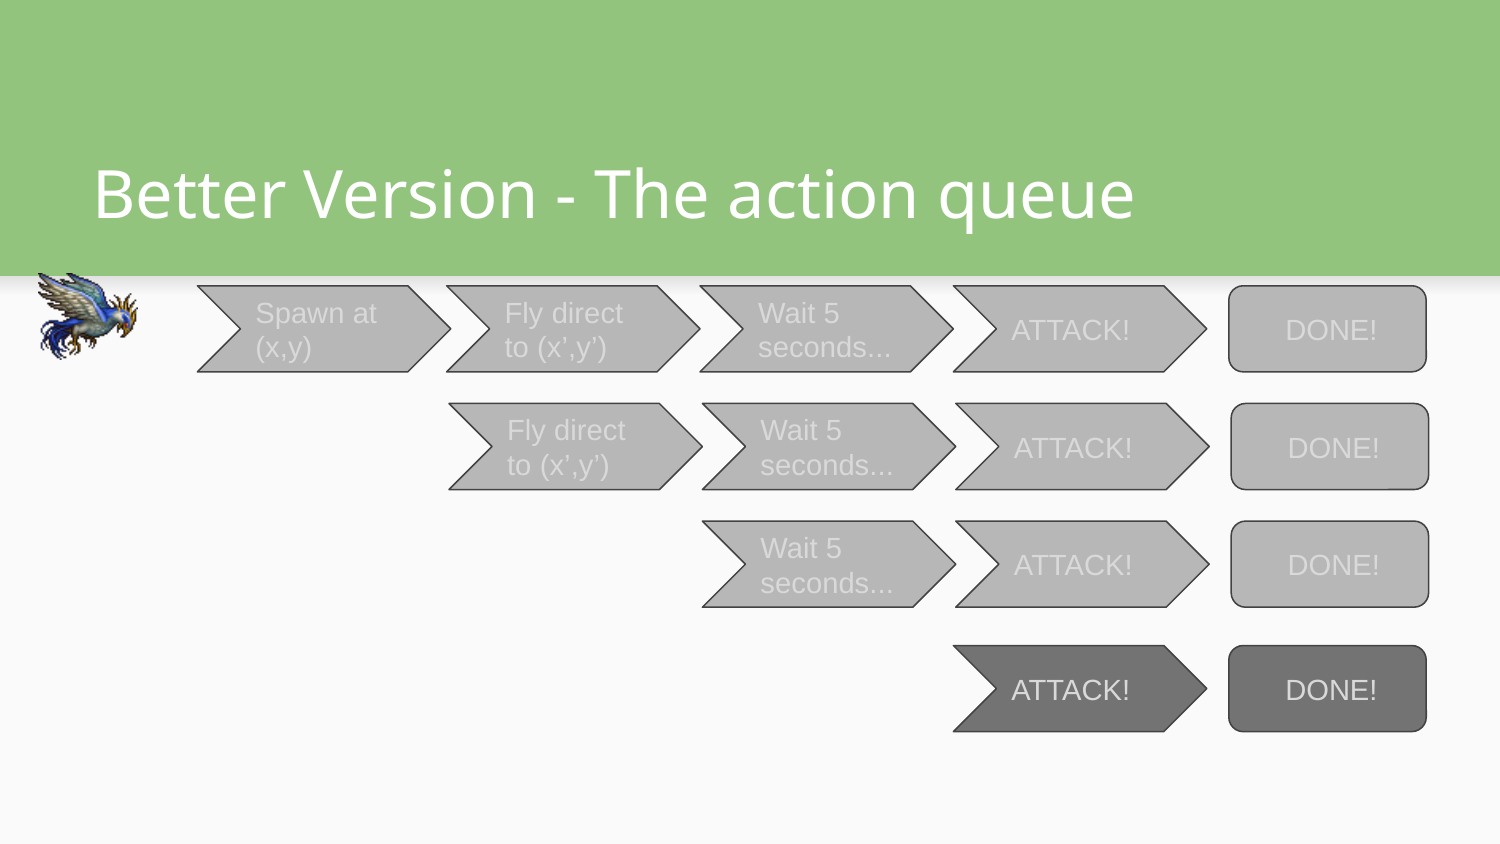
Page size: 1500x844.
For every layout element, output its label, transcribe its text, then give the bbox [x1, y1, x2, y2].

text_box Wait 5 seconds... [702, 403, 956, 490]
text_box DONE! [1228, 285, 1427, 372]
text_box Fly direct to (x’,y’) [448, 403, 703, 490]
picture [38, 273, 138, 360]
text_box ATTACK! [953, 645, 1207, 732]
text_box DONE! [1228, 645, 1427, 732]
title Better Version - The action queue [77, 121, 1427, 248]
text_box DONE! [1231, 521, 1429, 608]
text_box Spawn at (x,y) [197, 285, 451, 372]
text_box DONE! [1231, 403, 1429, 490]
text_box ATTACK! [953, 285, 1207, 372]
text_box ATTACK! [955, 521, 1210, 608]
text_box ATTACK! [955, 403, 1210, 490]
text_box Fly direct to (x’,y’) [446, 285, 701, 372]
text_box Wait 5 seconds... [702, 521, 956, 608]
text_box Wait 5 seconds... [699, 285, 954, 372]
